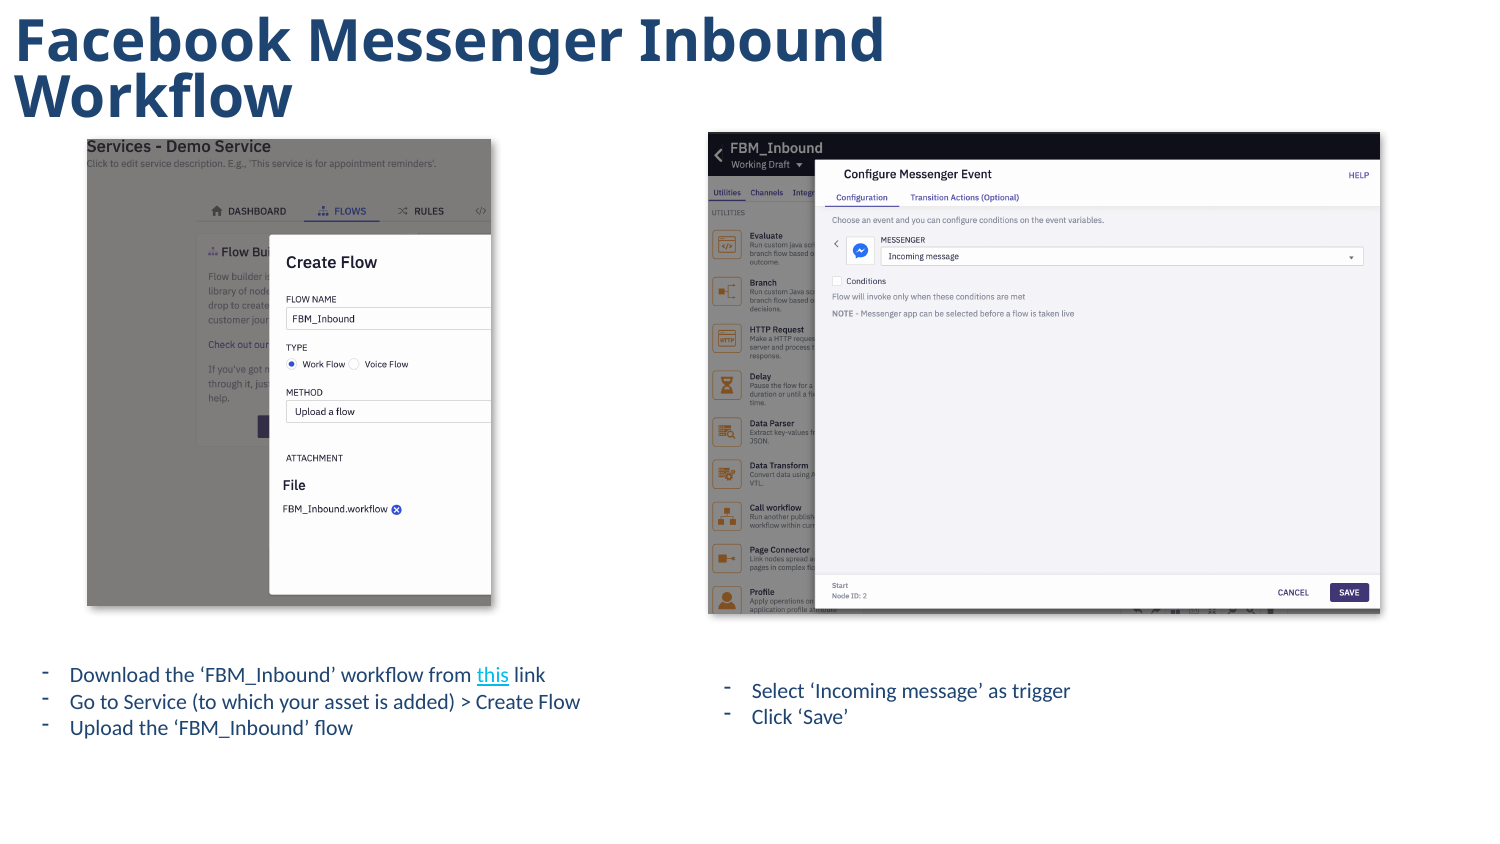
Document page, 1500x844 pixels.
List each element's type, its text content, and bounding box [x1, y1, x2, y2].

text_box Select ‘Incoming message’ as trigger Click ‘Save’ [708, 642, 1319, 737]
text_box Facebook Messenger Inbound Workflow [0, 9, 994, 130]
text_box Download the ‘FBM_Inbound’ workflow from this link Go to Service (to which your asset is added) > Create Flow Upload the ‘FBM_Inbound’ flow [26, 627, 637, 748]
picture [87, 139, 492, 607]
picture [708, 131, 1380, 614]
